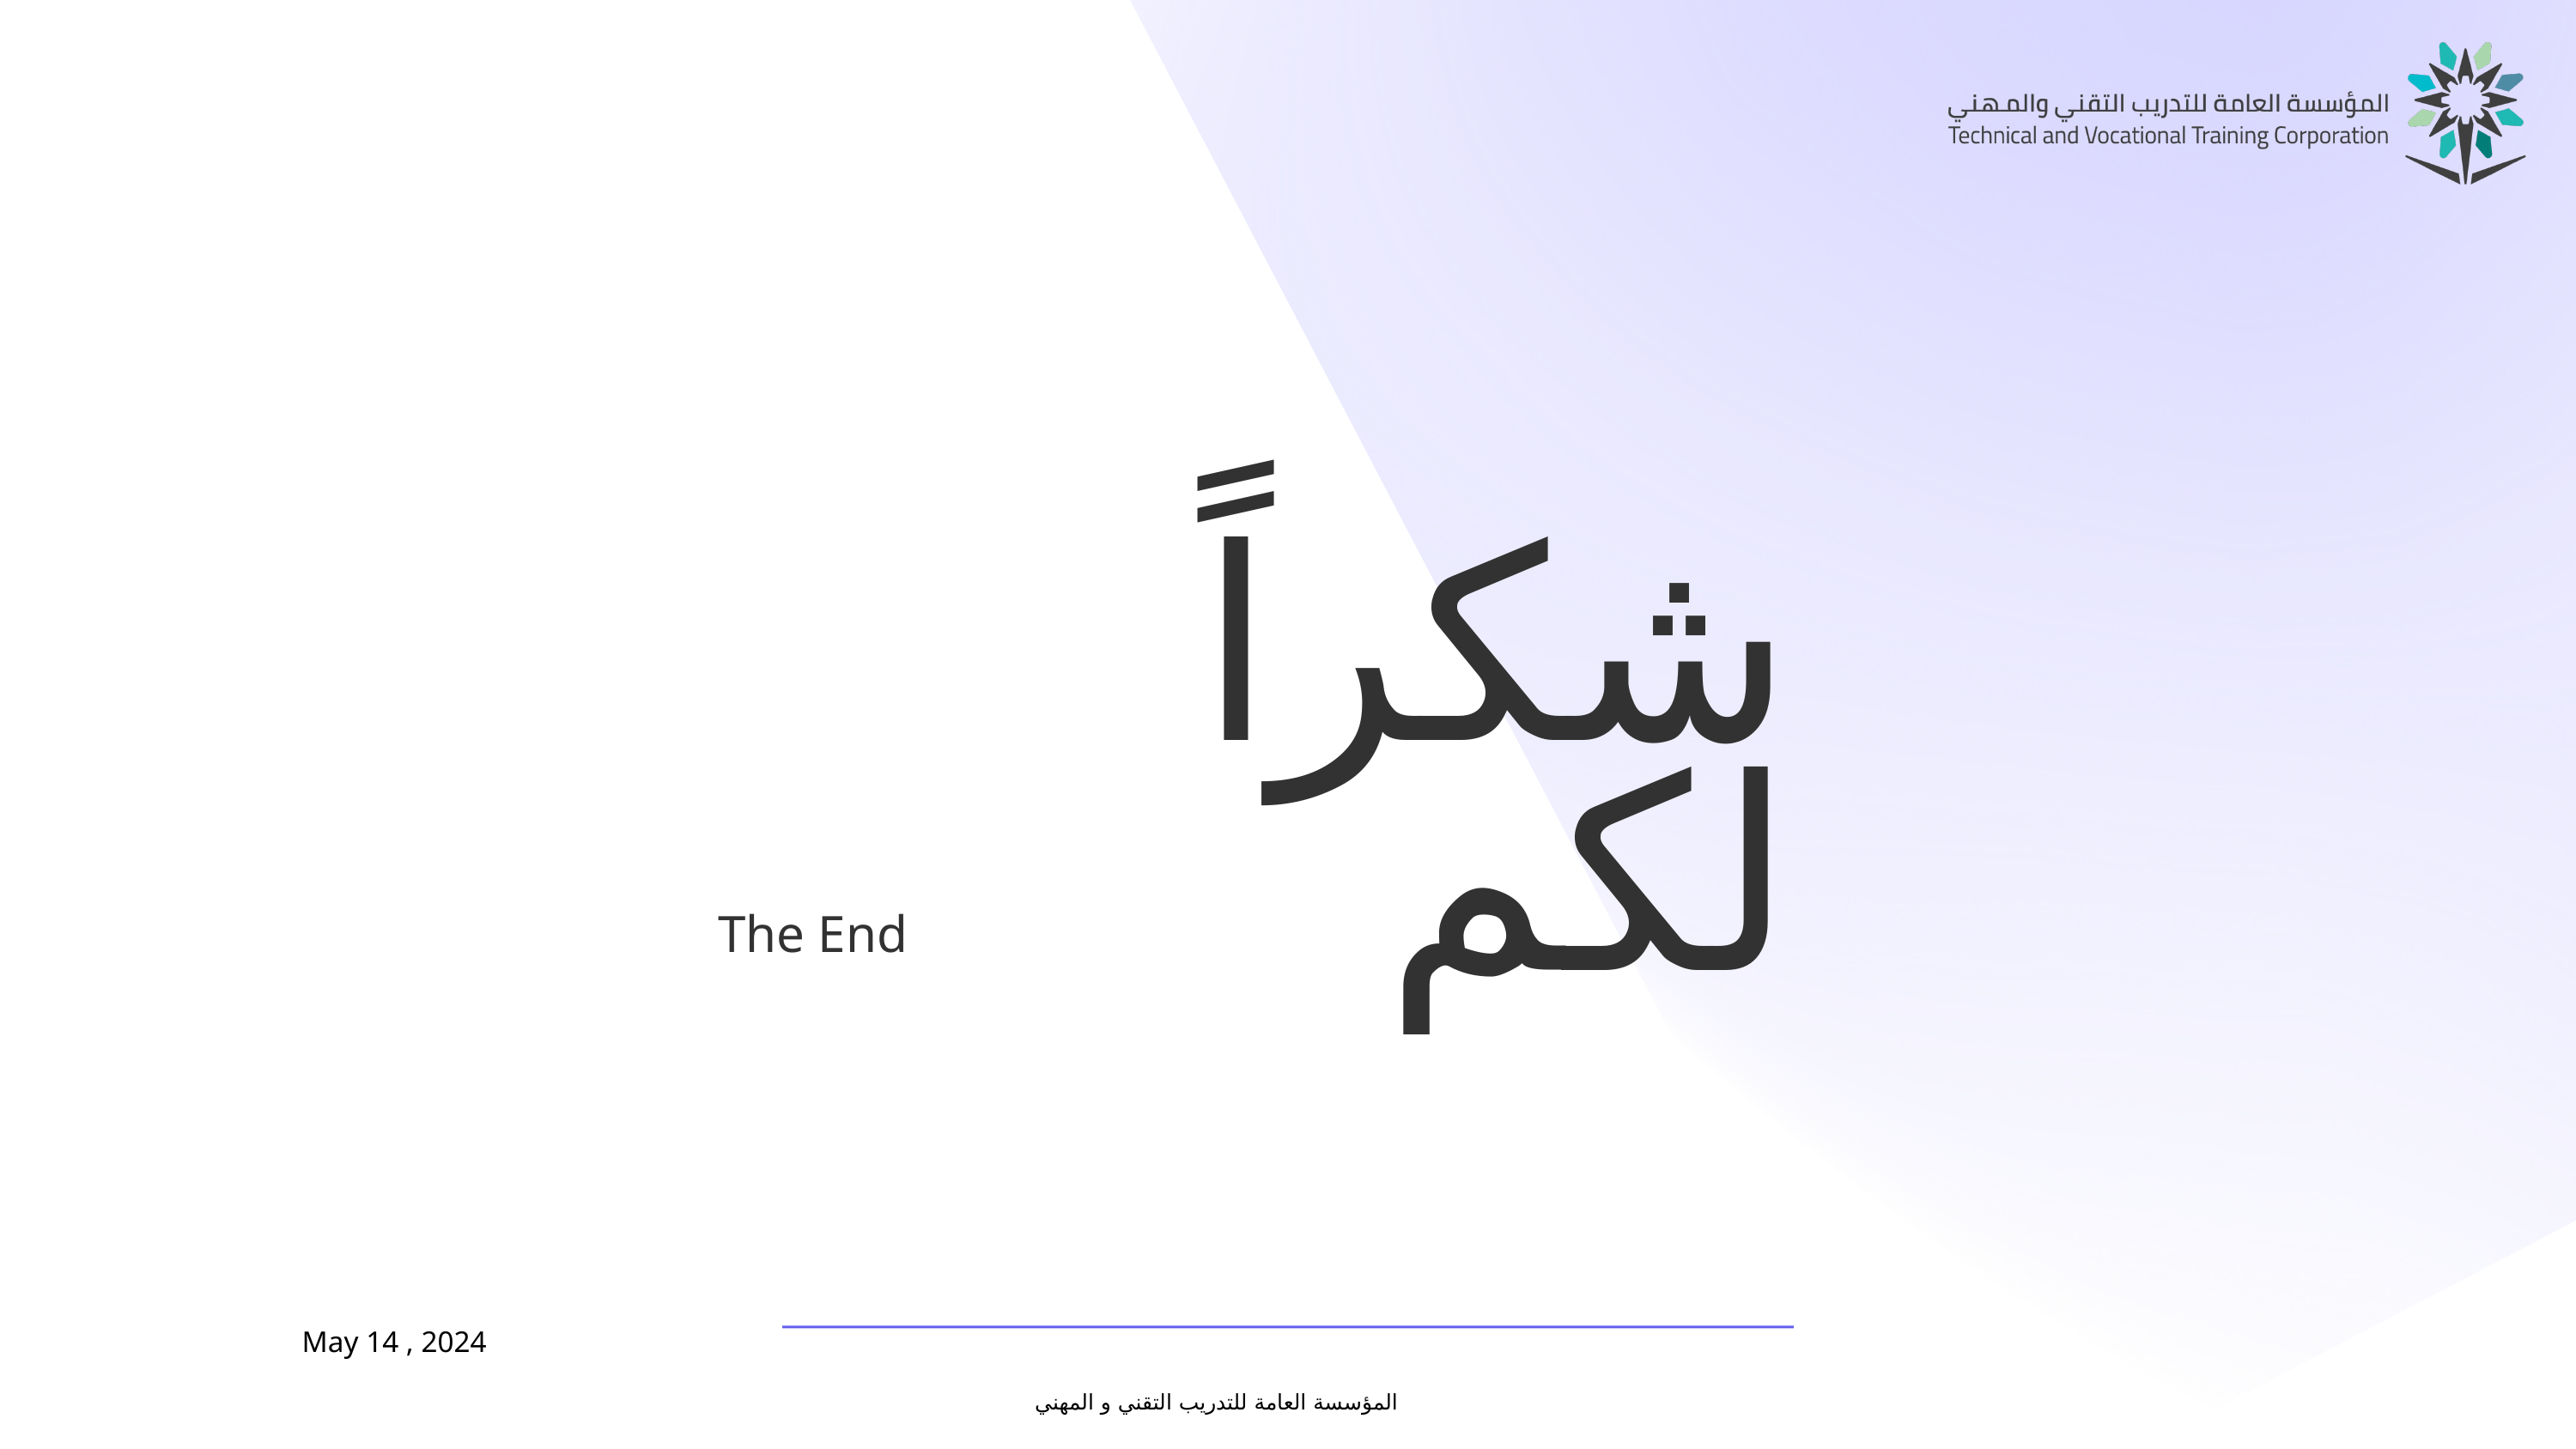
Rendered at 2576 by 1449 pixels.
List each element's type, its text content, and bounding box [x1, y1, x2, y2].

text_box May 14 , 2024 [144, 1282, 644, 1358]
text_box شكراً لكم [725, 563, 1794, 1024]
text_box The End [0, 732, 908, 963]
picture [1942, 34, 2532, 189]
text_box [1130, 0, 2576, 1449]
footer المؤسسة العامة للتدريب التقني و المهني [1012, 1375, 1421, 1428]
